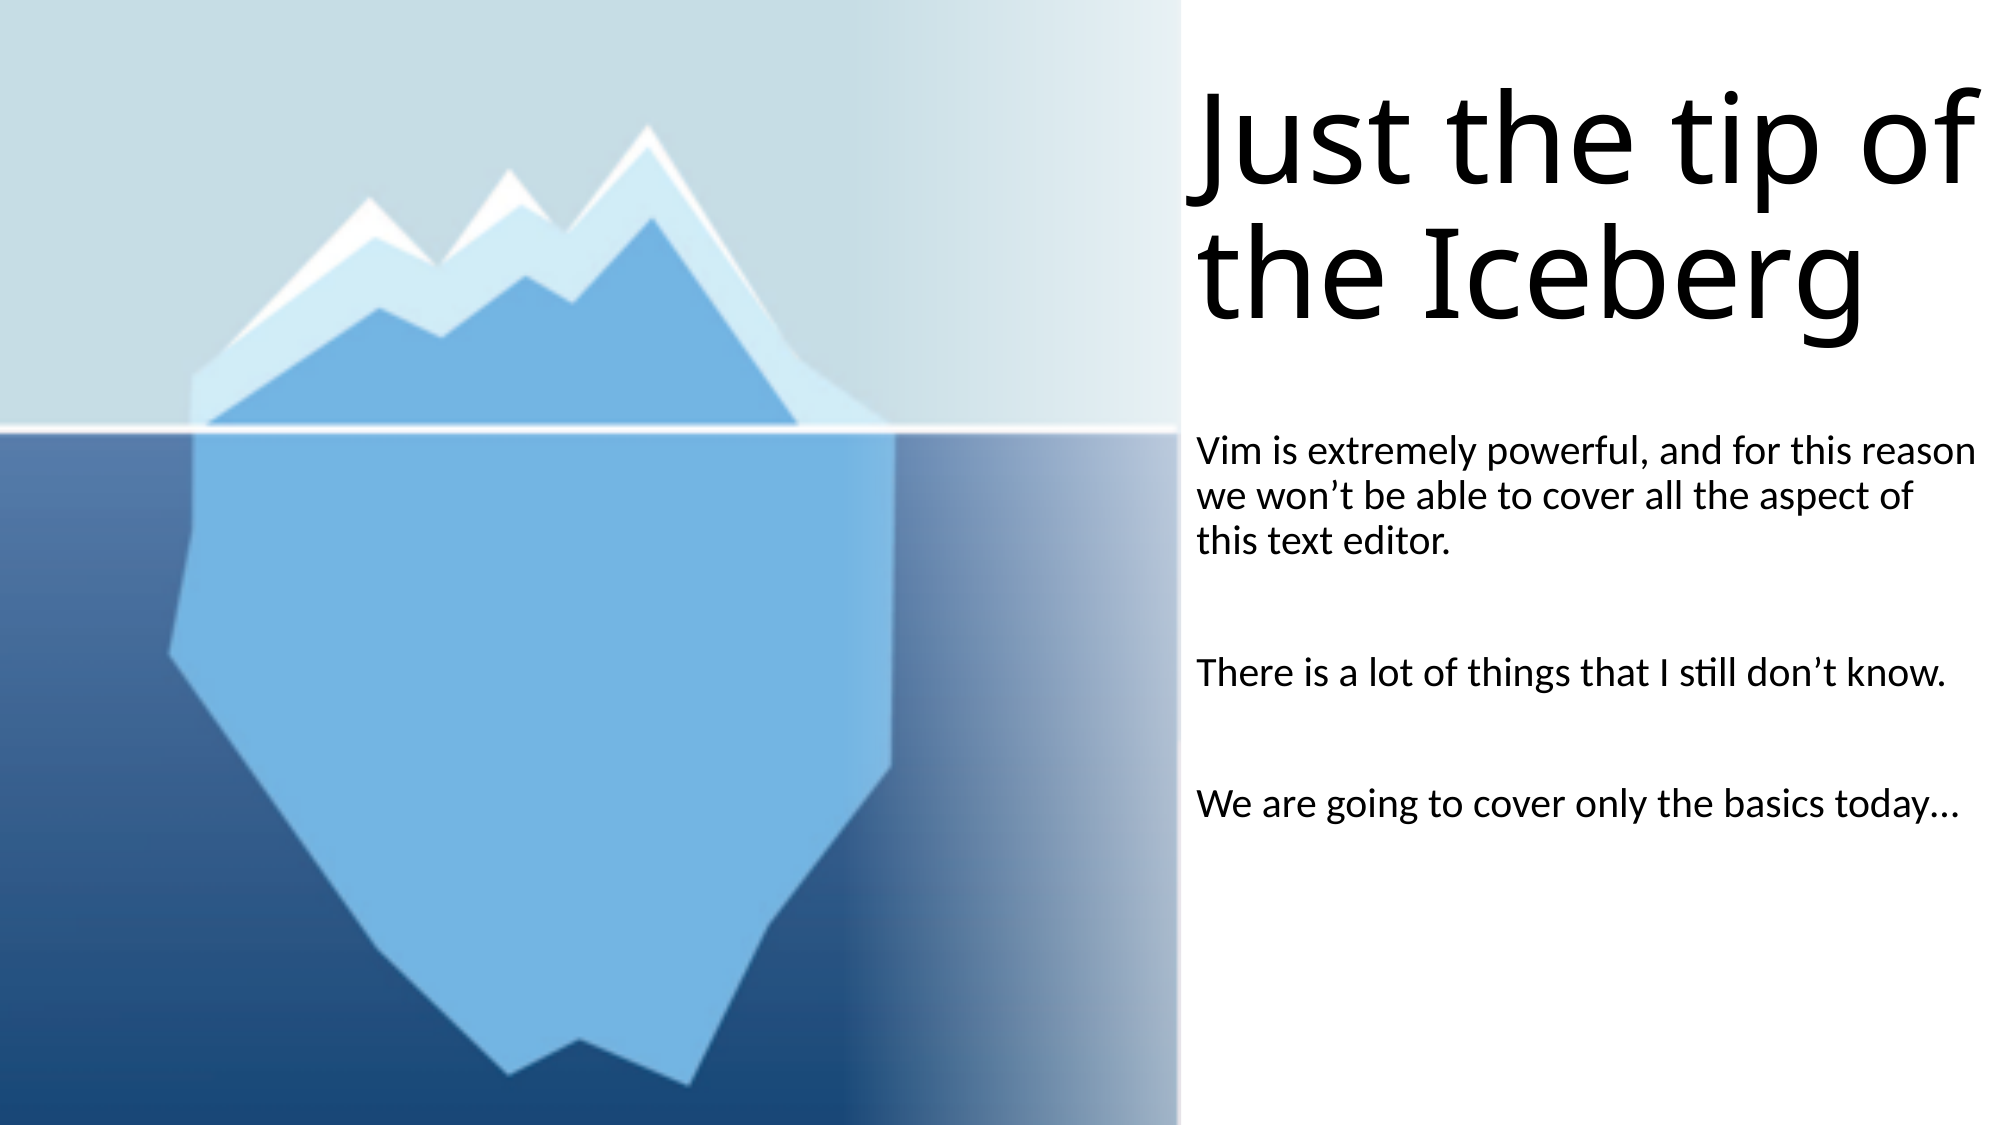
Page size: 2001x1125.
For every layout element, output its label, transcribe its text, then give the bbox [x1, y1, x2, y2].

title Just the tip of the Iceberg [1182, 0, 2000, 420]
list Vim is extremely powerful, and for this reason we won’t be able to cover all the aspect of this text editor. There is a lot of things that I still don’t know. We are going to cover only the basics today… [1182, 420, 2000, 1125]
picture [0, 0, 1182, 1125]
